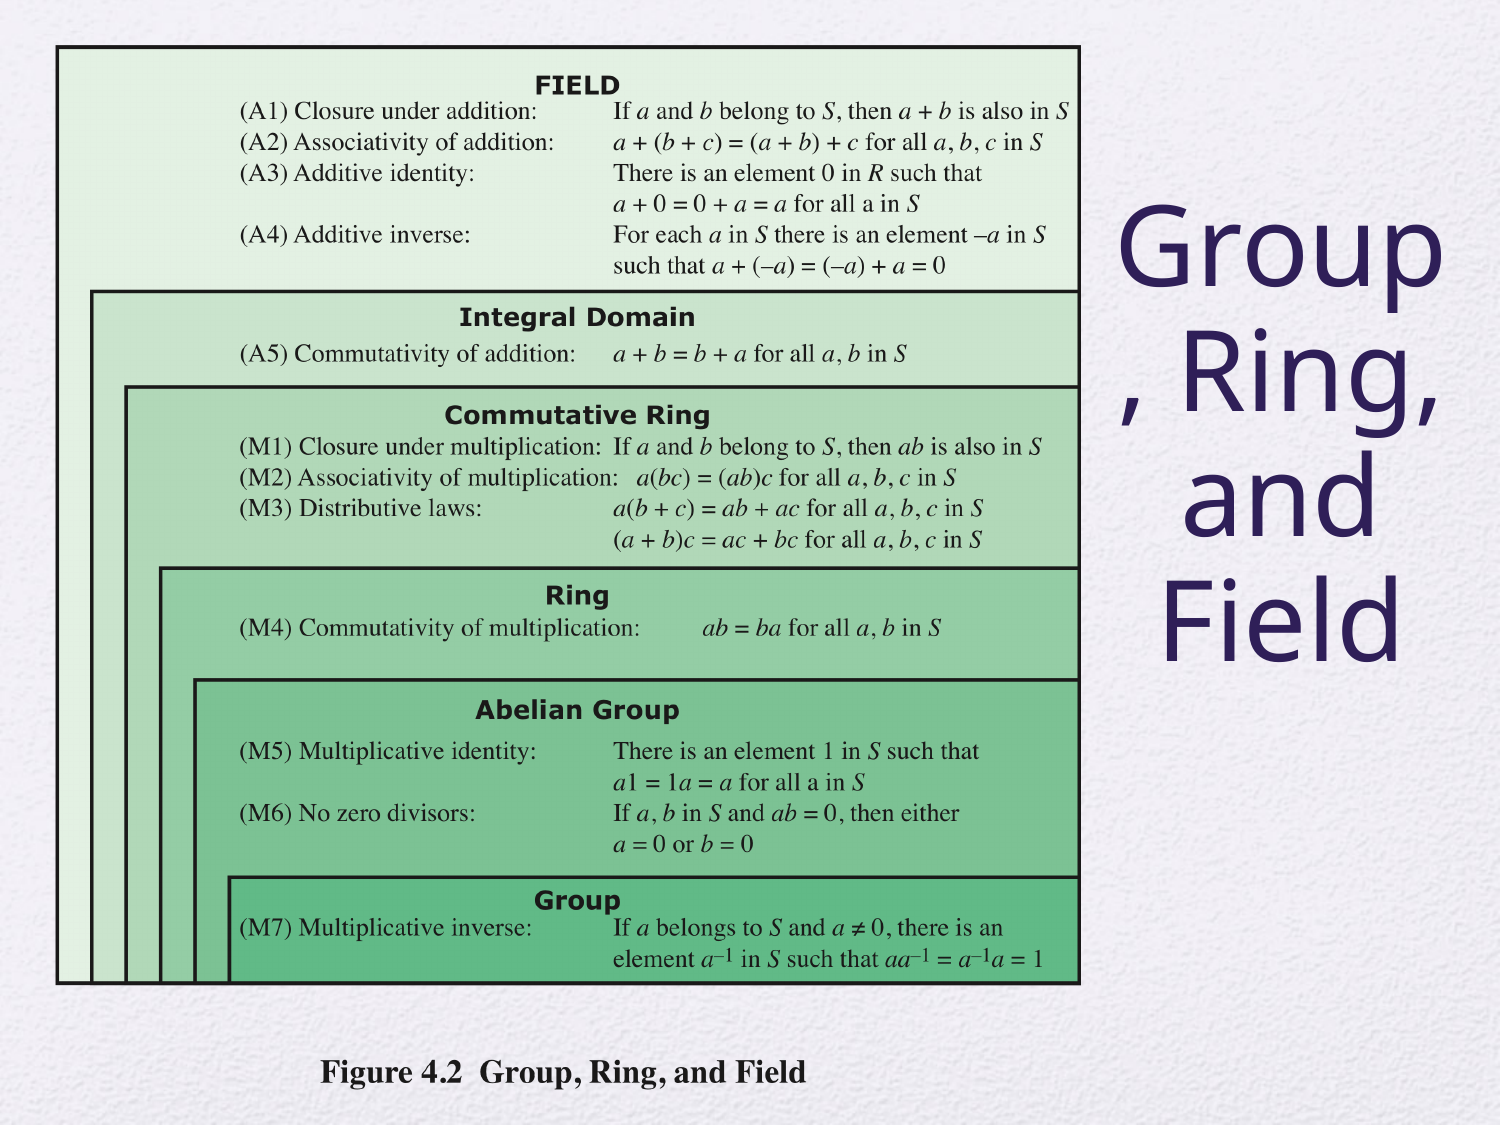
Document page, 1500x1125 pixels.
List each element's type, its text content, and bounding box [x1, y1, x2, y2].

picture [0, 0, 1500, 1125]
title Group, Ring, and Field [1132, 49, 1476, 819]
